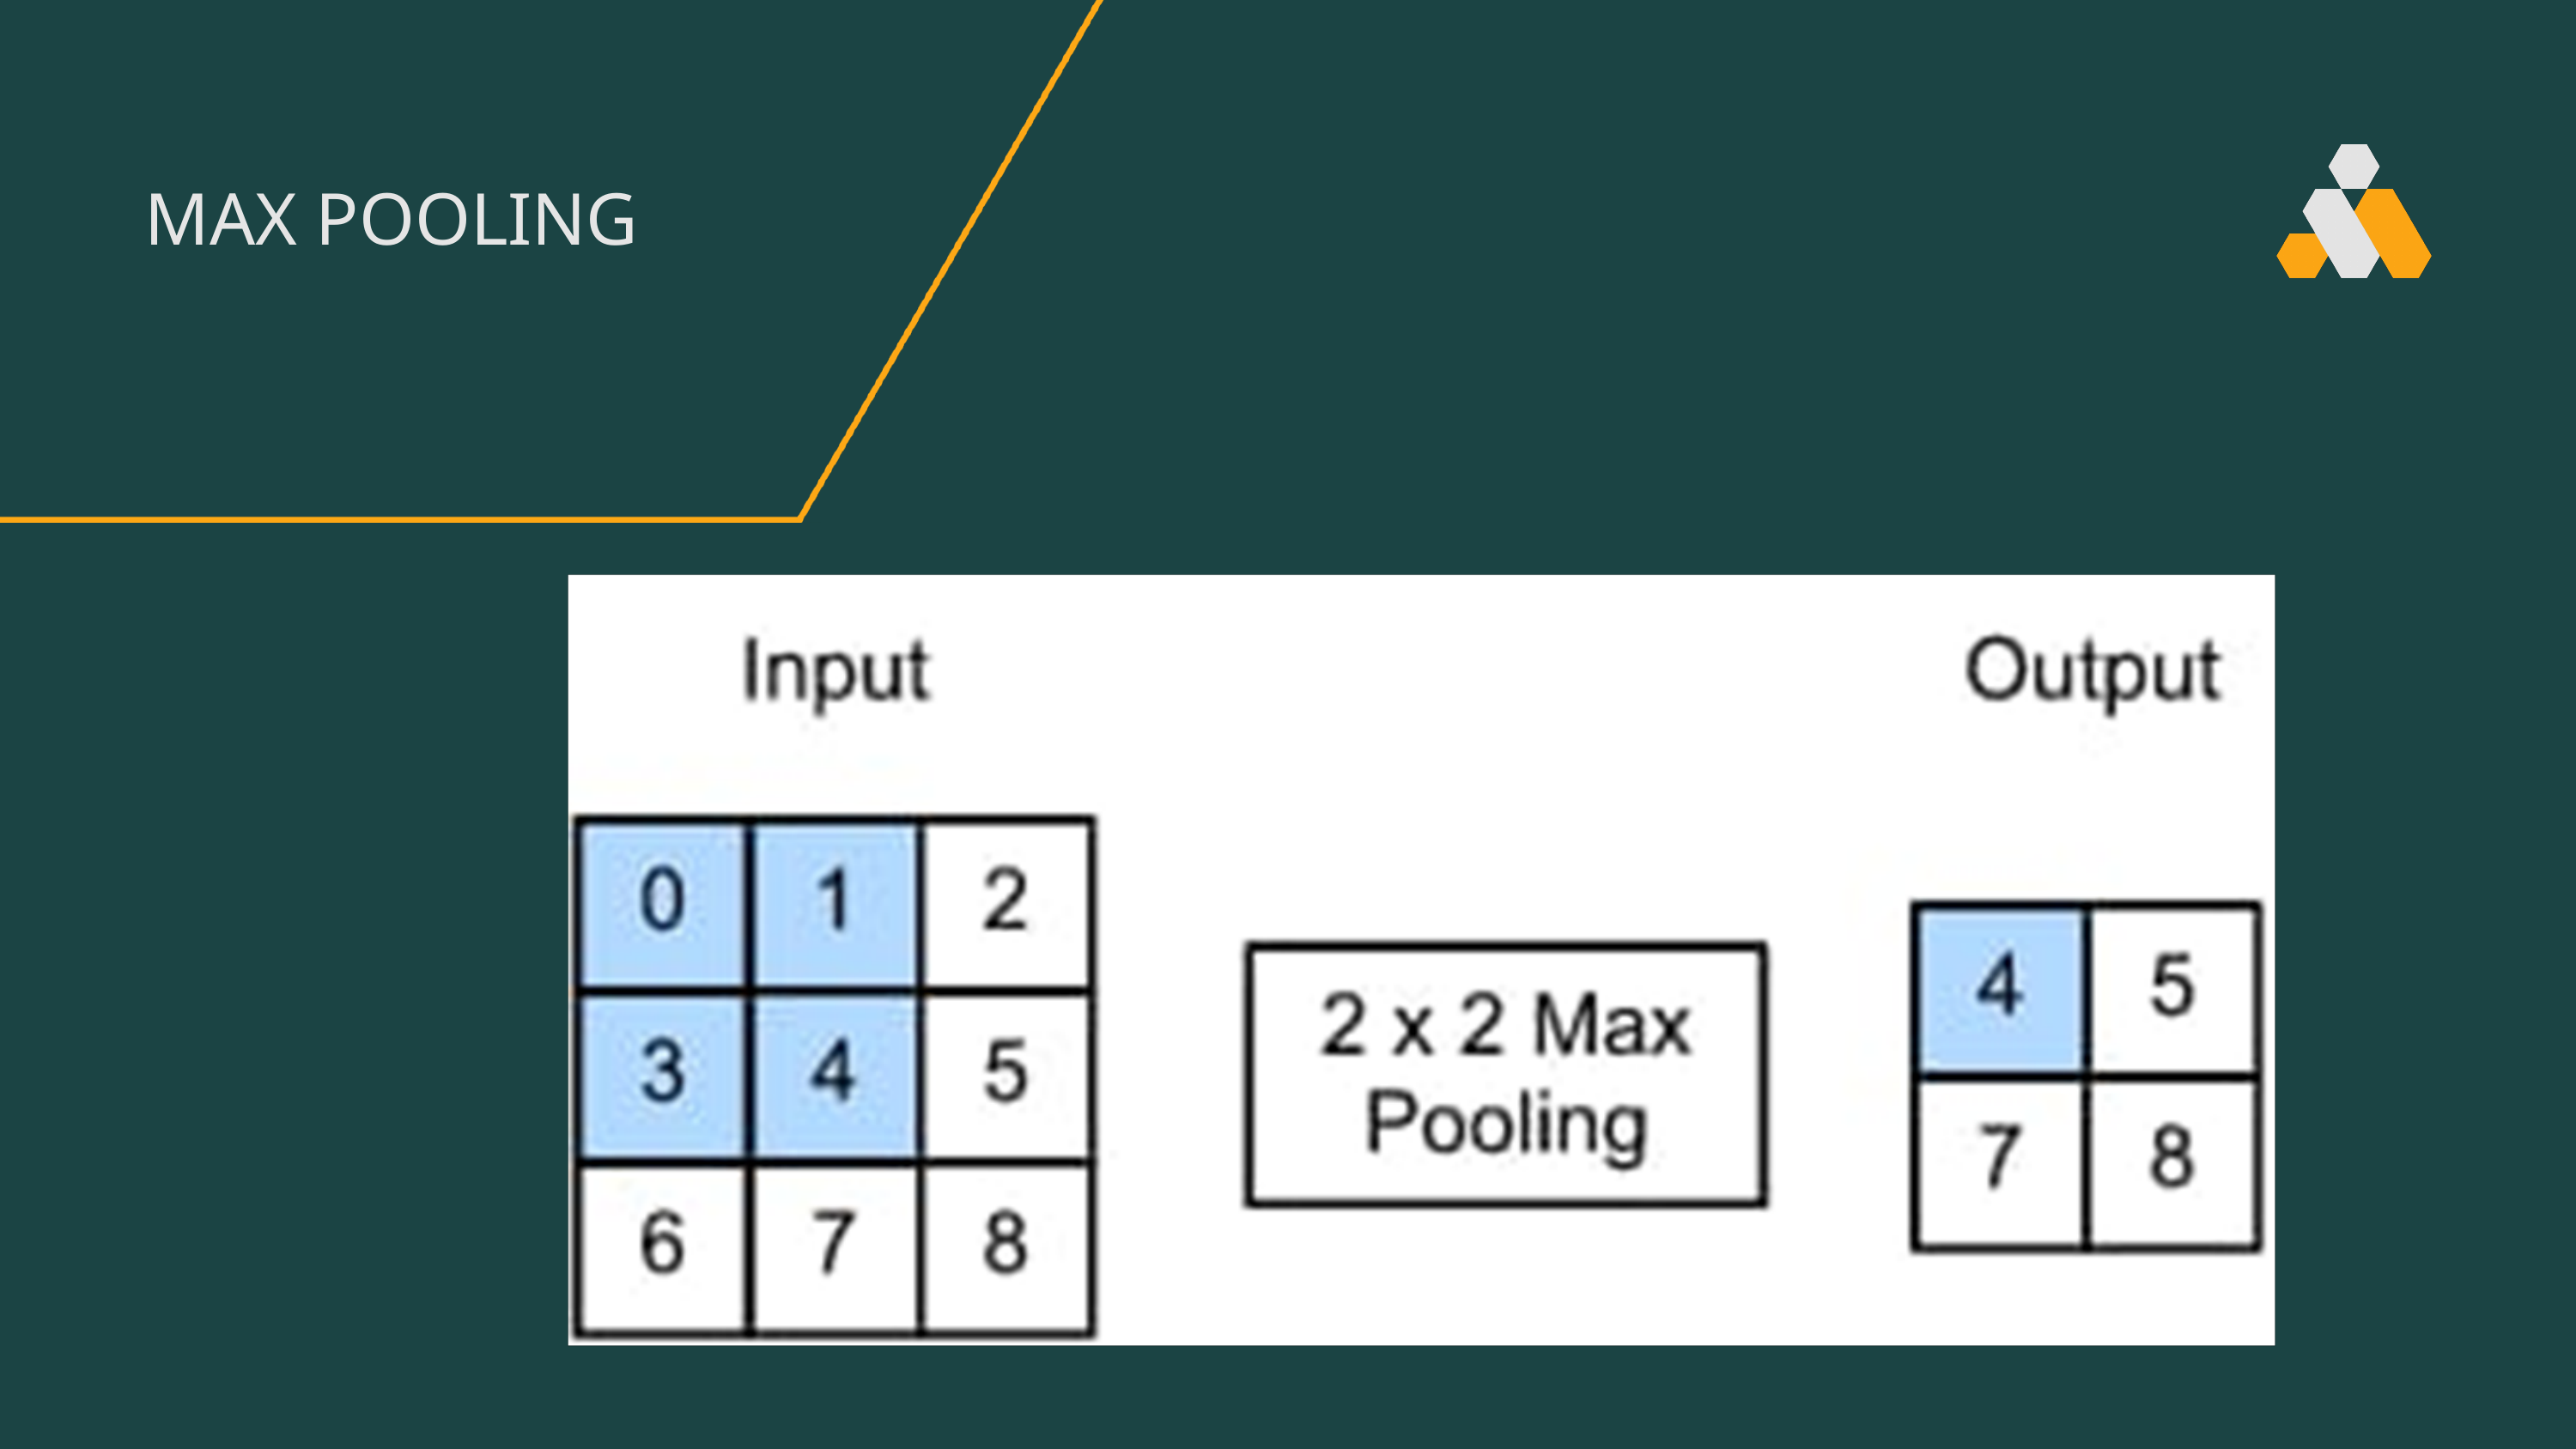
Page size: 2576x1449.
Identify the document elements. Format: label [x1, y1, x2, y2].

picture [0, 0, 1228, 523]
picture [2276, 144, 2432, 279]
picture [567, 573, 2278, 1349]
